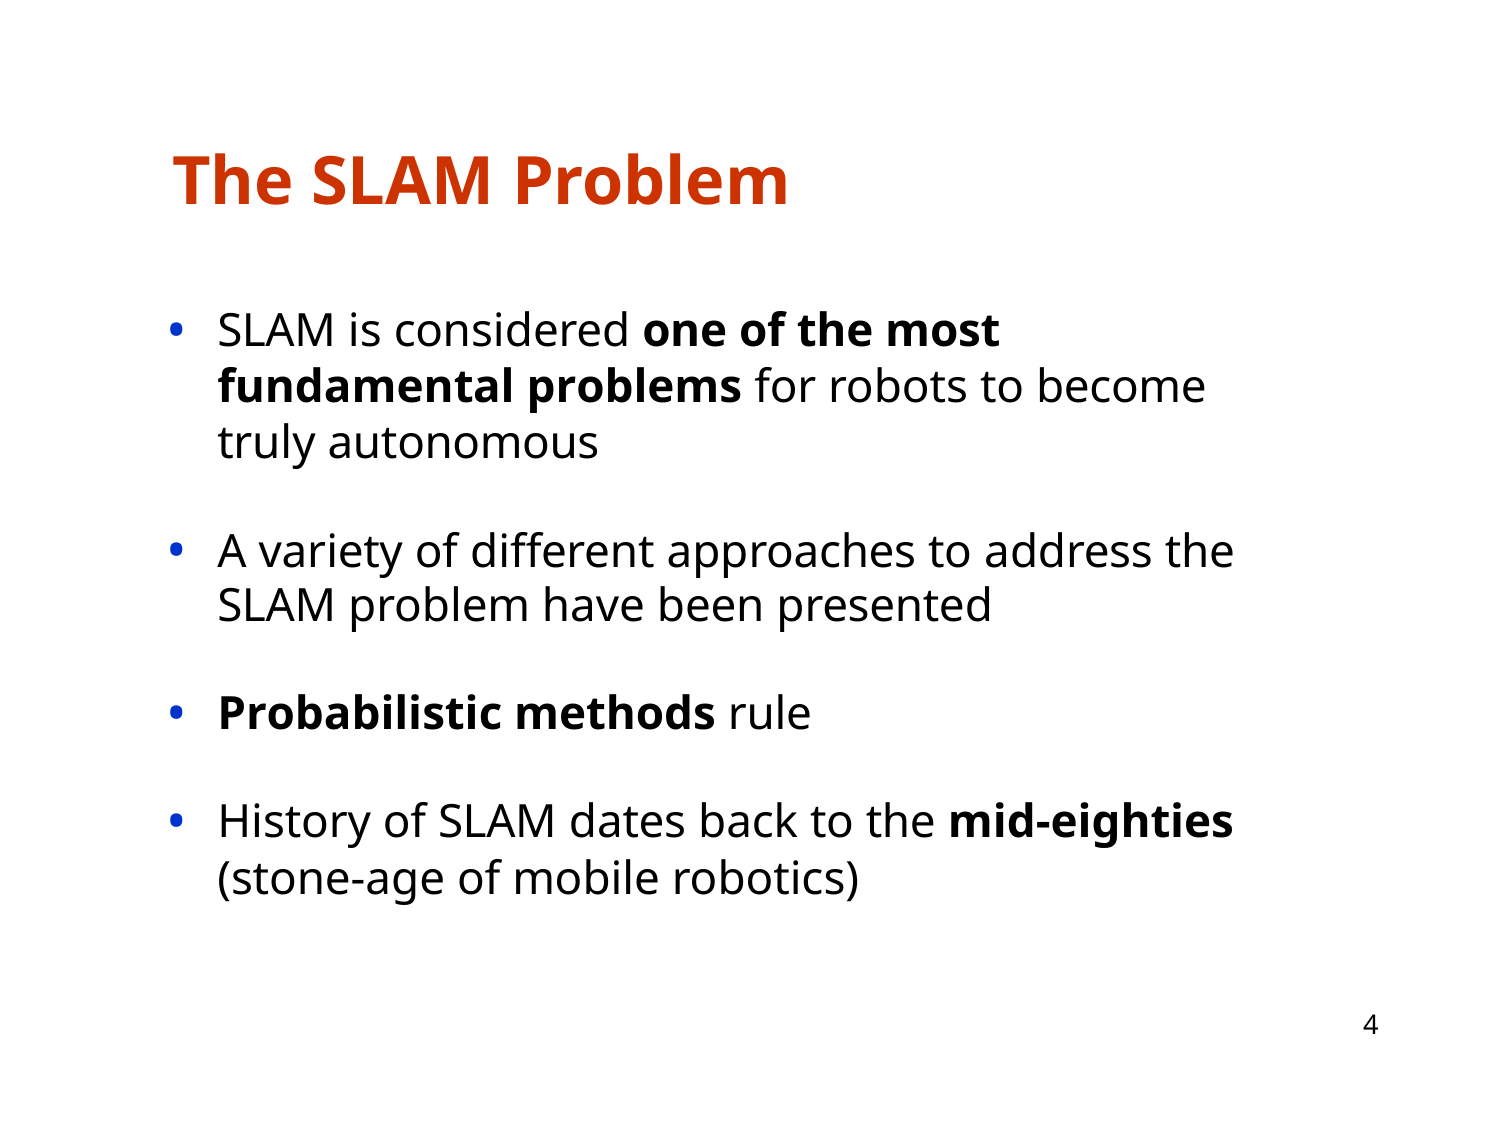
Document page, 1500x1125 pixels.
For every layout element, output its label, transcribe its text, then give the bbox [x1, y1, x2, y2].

slide_number 4 [1359, 1007, 1401, 1125]
title The SLAM Problem [126, 104, 1374, 327]
list SLAM is considered one of the most fundamental problems for robots to become truly autonomous A variety of different approaches to address the SLAM problem have been presented Probabilistic methods rule History of SLAM dates back to the mid-eighties (stone-age of mobile robotics) [164, 327, 1336, 938]
